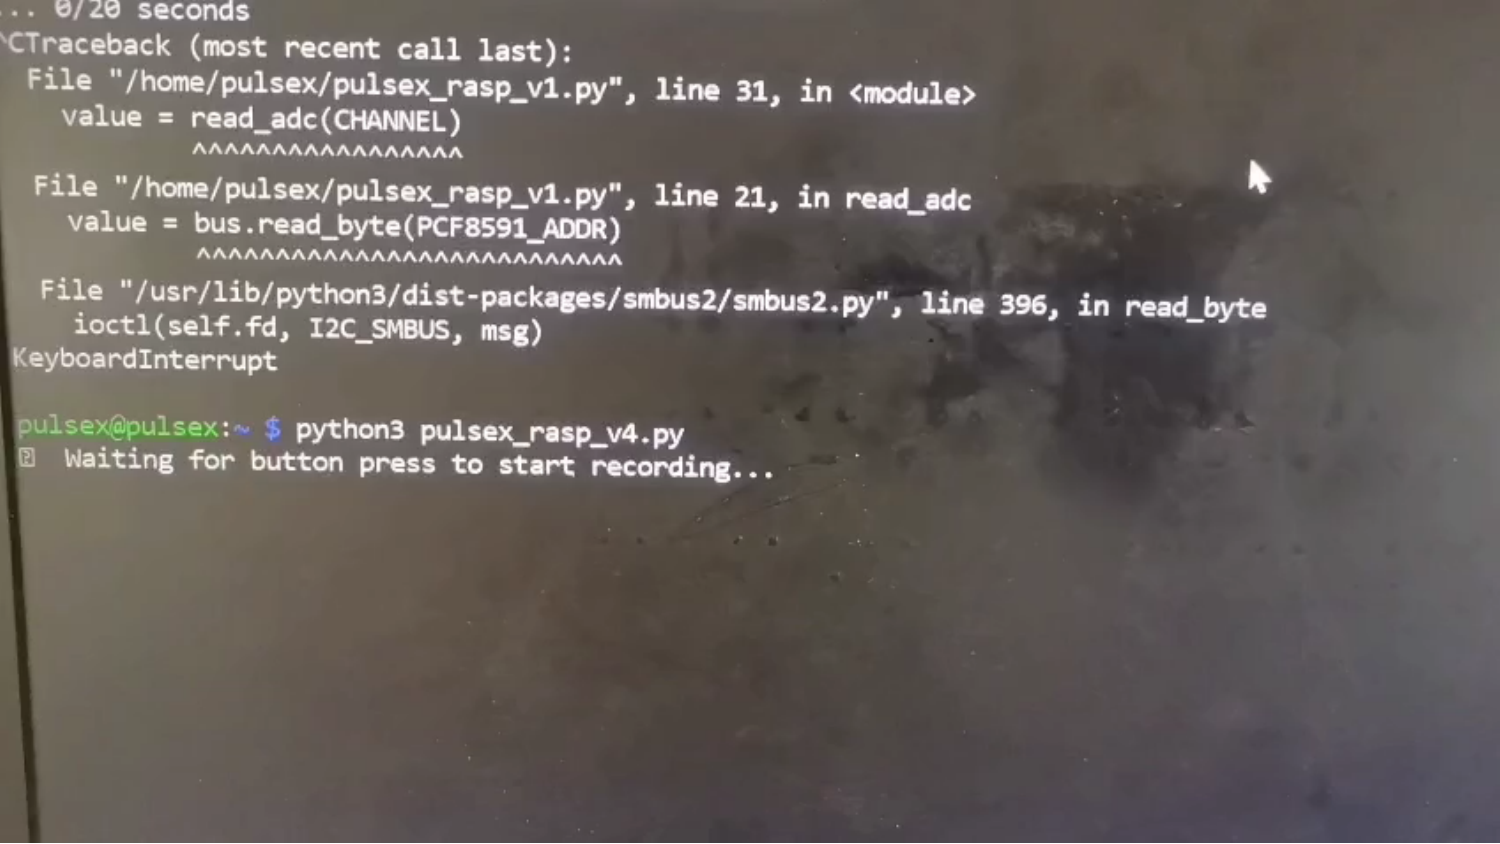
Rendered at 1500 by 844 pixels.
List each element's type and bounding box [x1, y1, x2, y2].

text_box [0, 0, 1500, 844]
